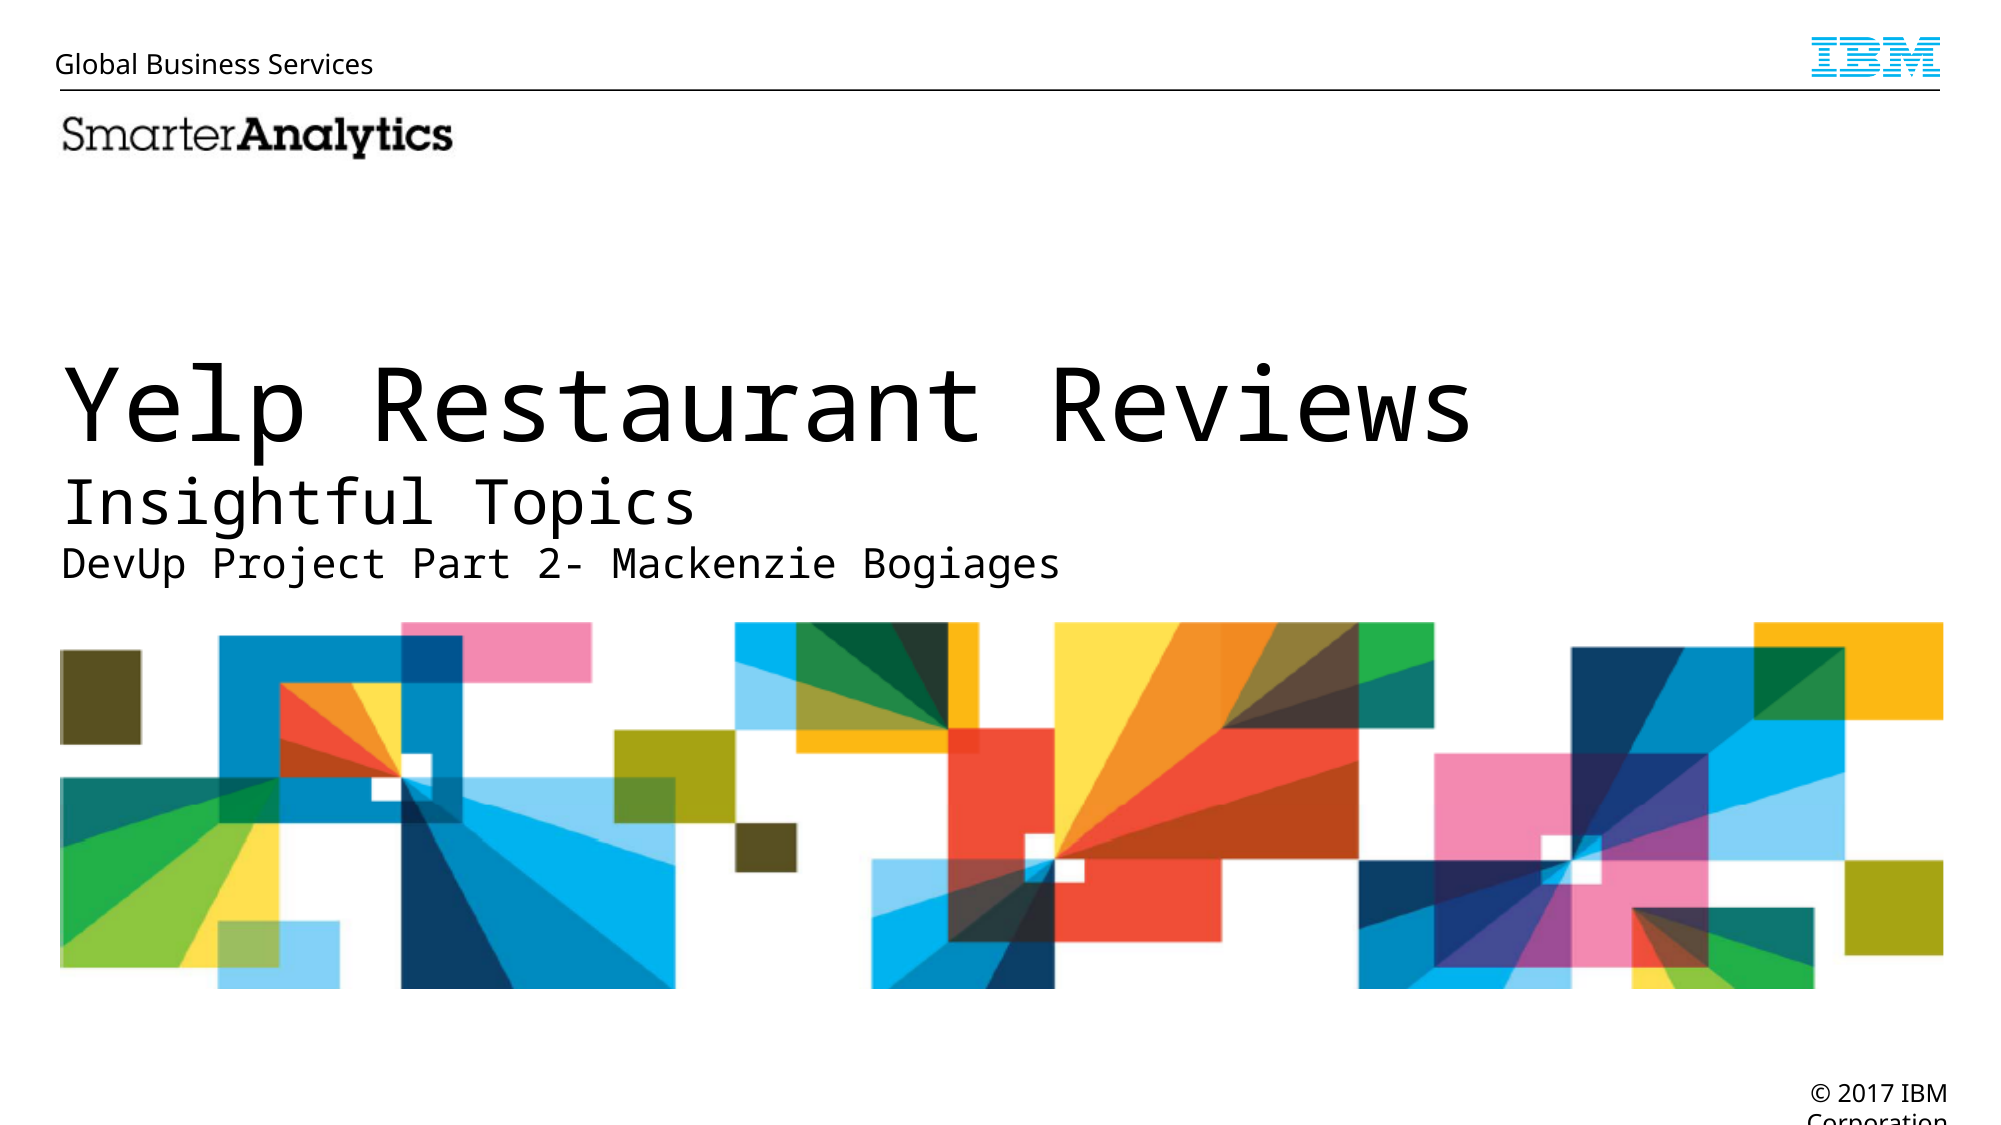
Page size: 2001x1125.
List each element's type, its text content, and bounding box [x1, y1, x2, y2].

picture [60, 622, 1944, 989]
picture [1811, 37, 1940, 77]
text_box Yelp Restaurant Reviews Insightful Topics DevUp Project Part 2- Mackenzie Bogiages [46, 264, 1624, 595]
picture [46, 101, 474, 162]
